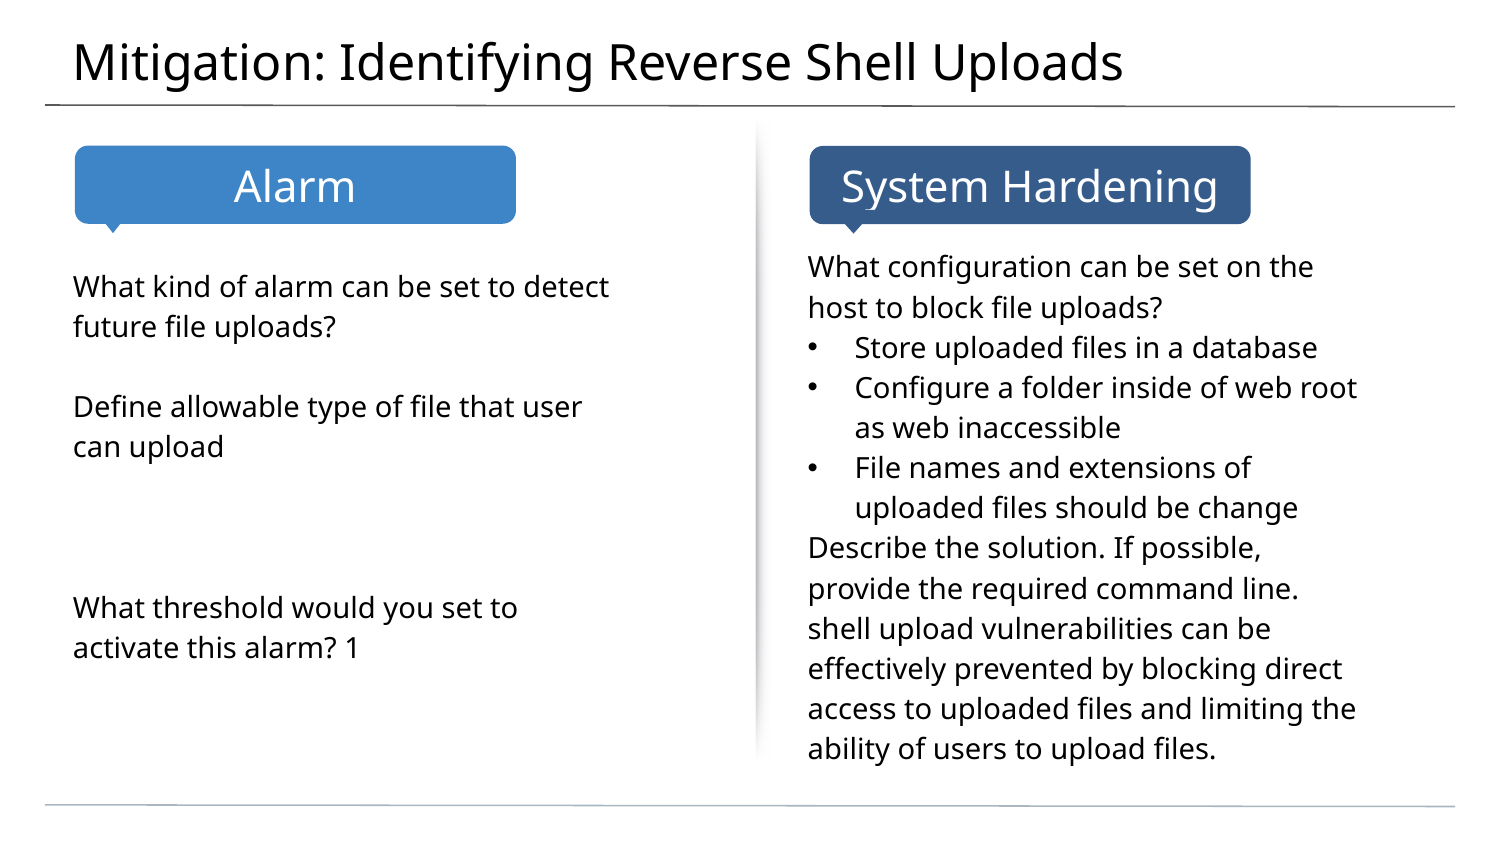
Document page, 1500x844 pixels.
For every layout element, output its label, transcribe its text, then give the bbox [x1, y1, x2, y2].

subtitle What kind of alarm can be set to detect future file uploads? Define allowable type of file that user can upload What threshold would you set to activate this alarm? 1 [0, 262, 704, 805]
title Mitigation: Identifying Reverse Shell Uploads [0, 0, 1500, 88]
subtitle What configuration can be set on the host to block file uploads? Store uploaded files in a database Configure a folder inside of web root as web inaccessible File names and extensions of uploaded files should be change Describe the solution. If possible, provide the required command line. shell upload vulnerabilities can be effectively prevented by blocking direct access to uploaded files and limiting the ability of users to upload files. [732, 243, 1438, 786]
picture [703, 107, 839, 782]
